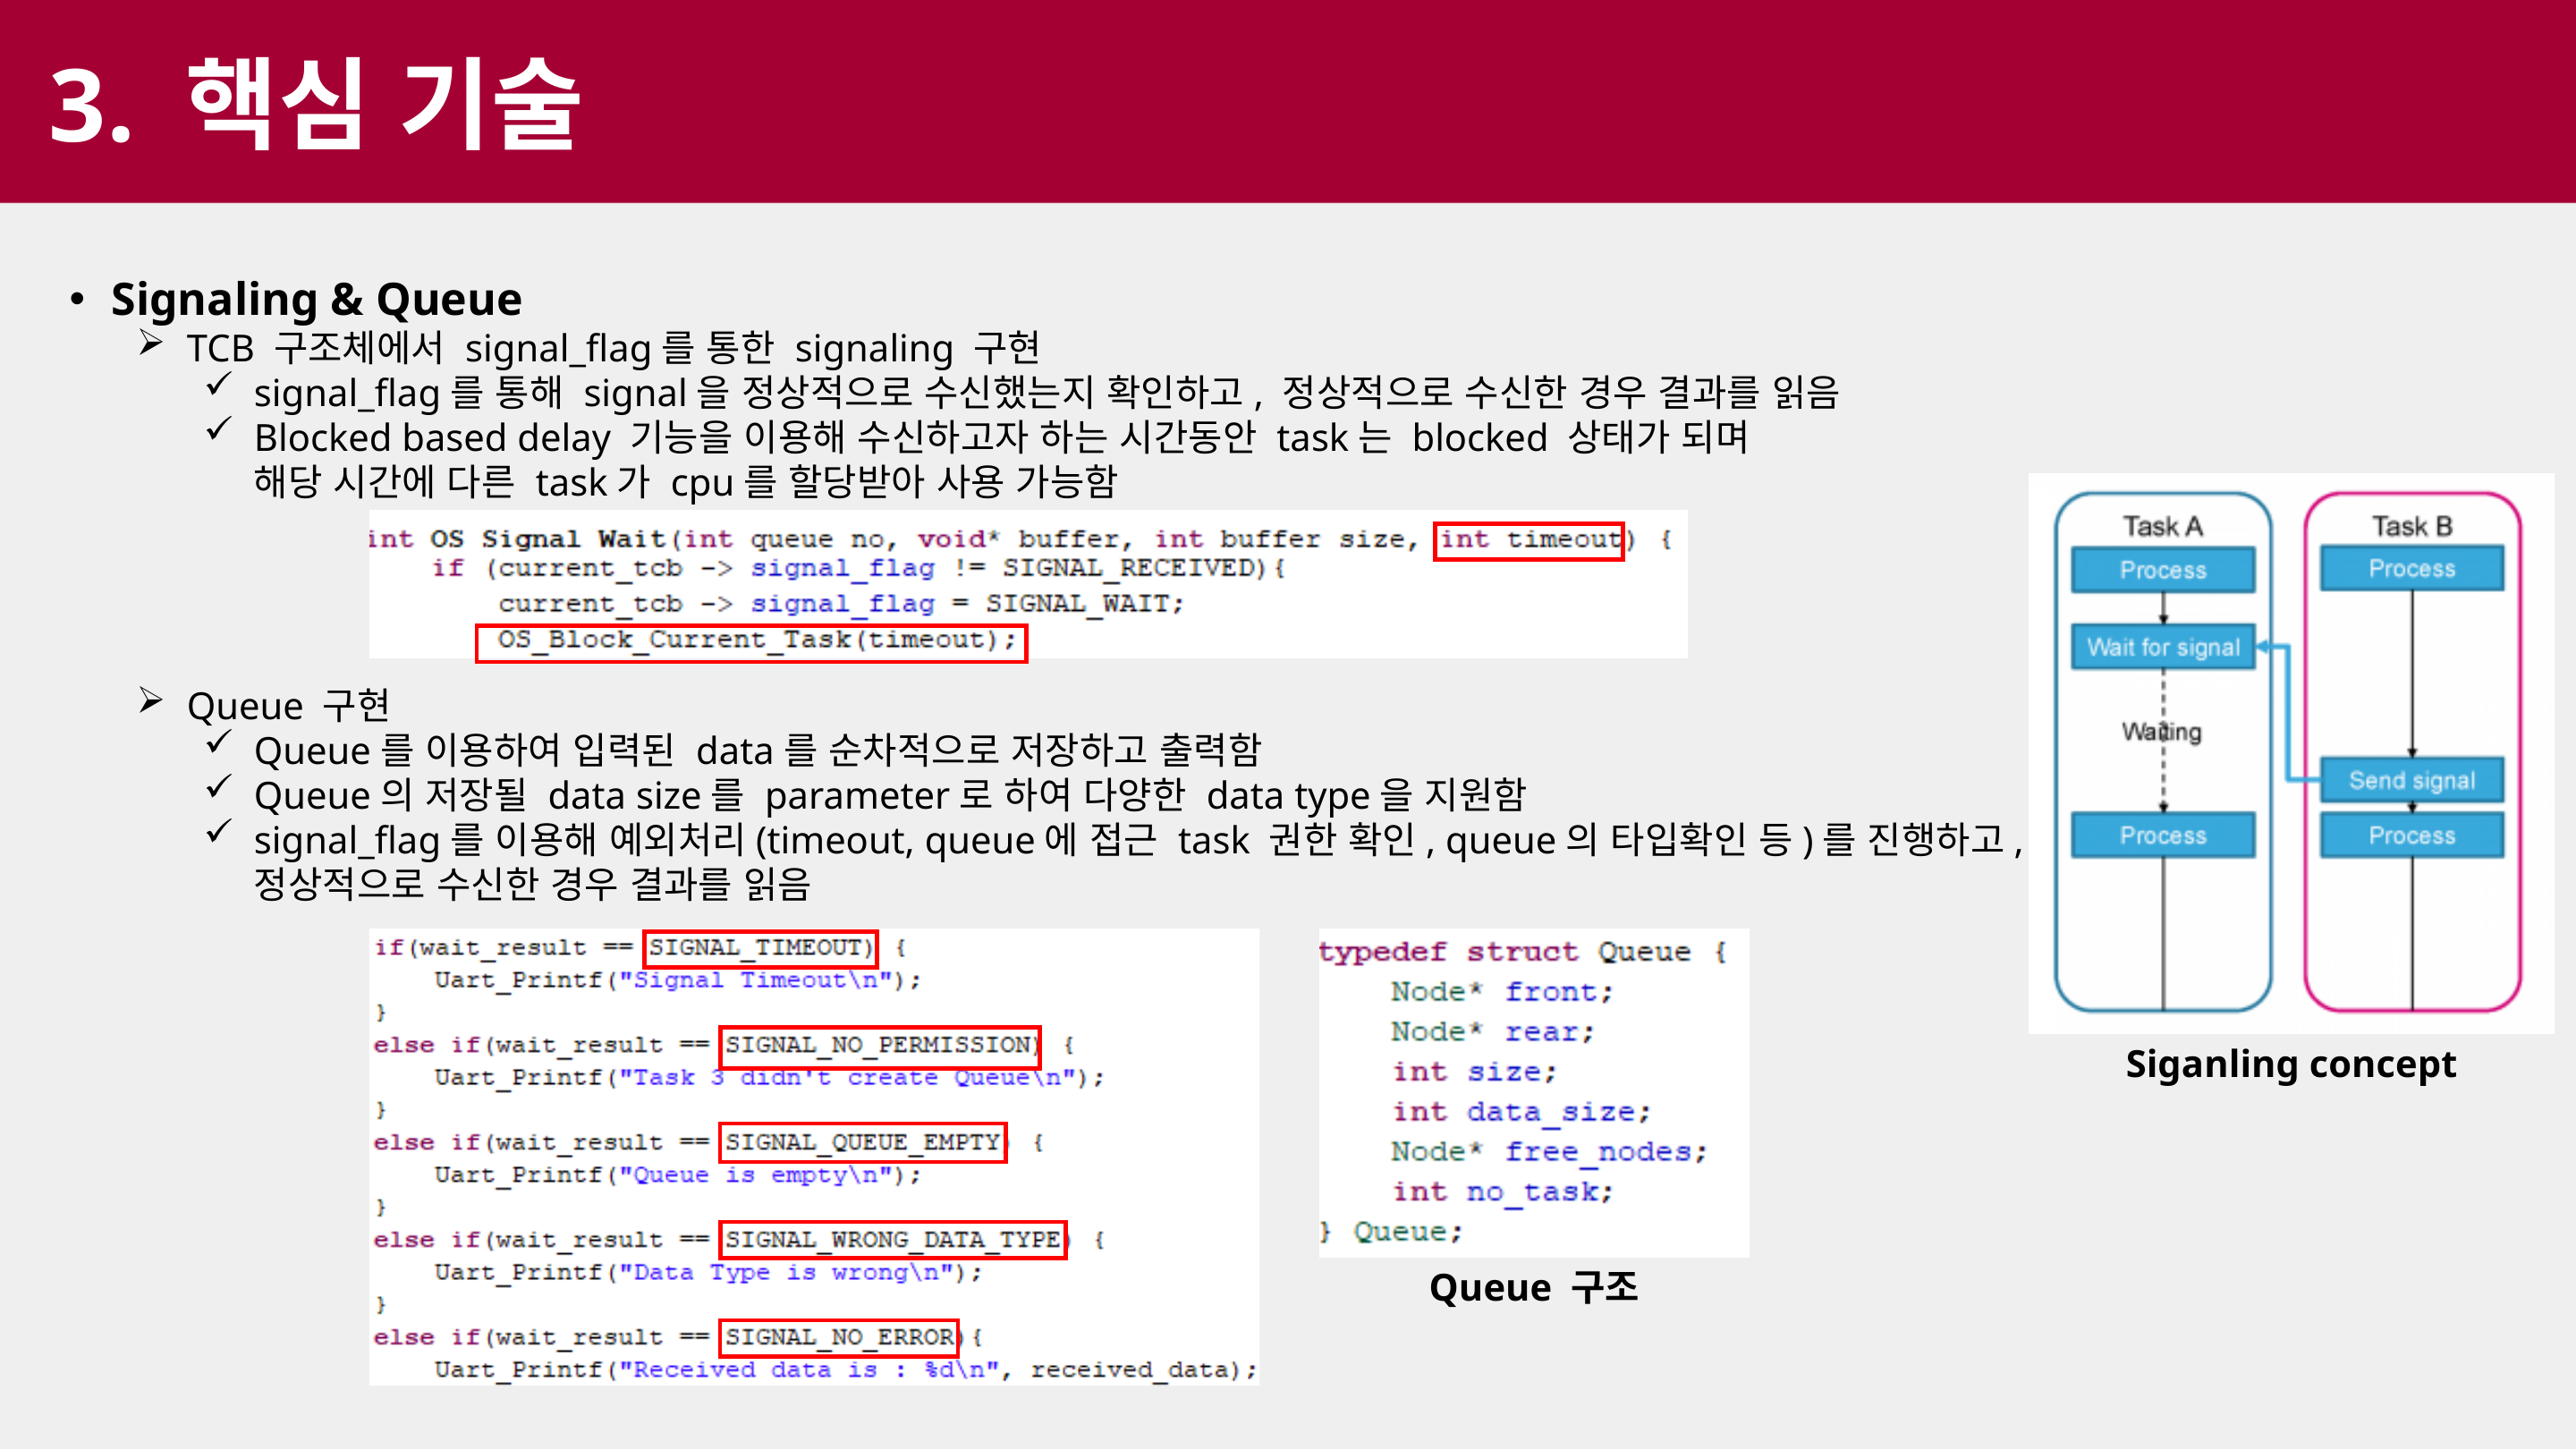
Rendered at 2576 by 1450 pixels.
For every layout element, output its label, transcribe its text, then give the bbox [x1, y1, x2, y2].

text_box Siganling concept [2113, 1034, 2471, 1092]
picture [0, 0, 2576, 1449]
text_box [369, 929, 1260, 1386]
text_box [369, 510, 1688, 663]
text_box Signaling & Queue TCB 구조체에서 signal_flag를 통한 signaling 구현 signal_flag를 통해 signal을 정상적으로 수신했는지 확인하고, 정상적으로 수신한 경우 결과를 읽음 Blocked based delay 기능을 이용해 수신하고자 하는 시간동안 task는 blocked 상태가 되며 해당 시간에 다른 task가 cpu를 할당받아 사용 가능함 Queue 구현 Queue를 이용하여 입력된 data를 순차적으로 저장하고 출력함 Queue의 저장될 data size를 parameter로 하여 다양한 data type을 지원함 signal_flag를 이용해 예외처리(timeout, queue에 접근 task 권한 확인, queue의 타입확인 등)를 진행하고, 정상적으로 수신한 경우 결과를 읽음 [56, 264, 2038, 1155]
text_box Queue 구조 [1415, 1258, 1653, 1316]
text_box 3. 핵심 기술 [36, 35, 2118, 169]
